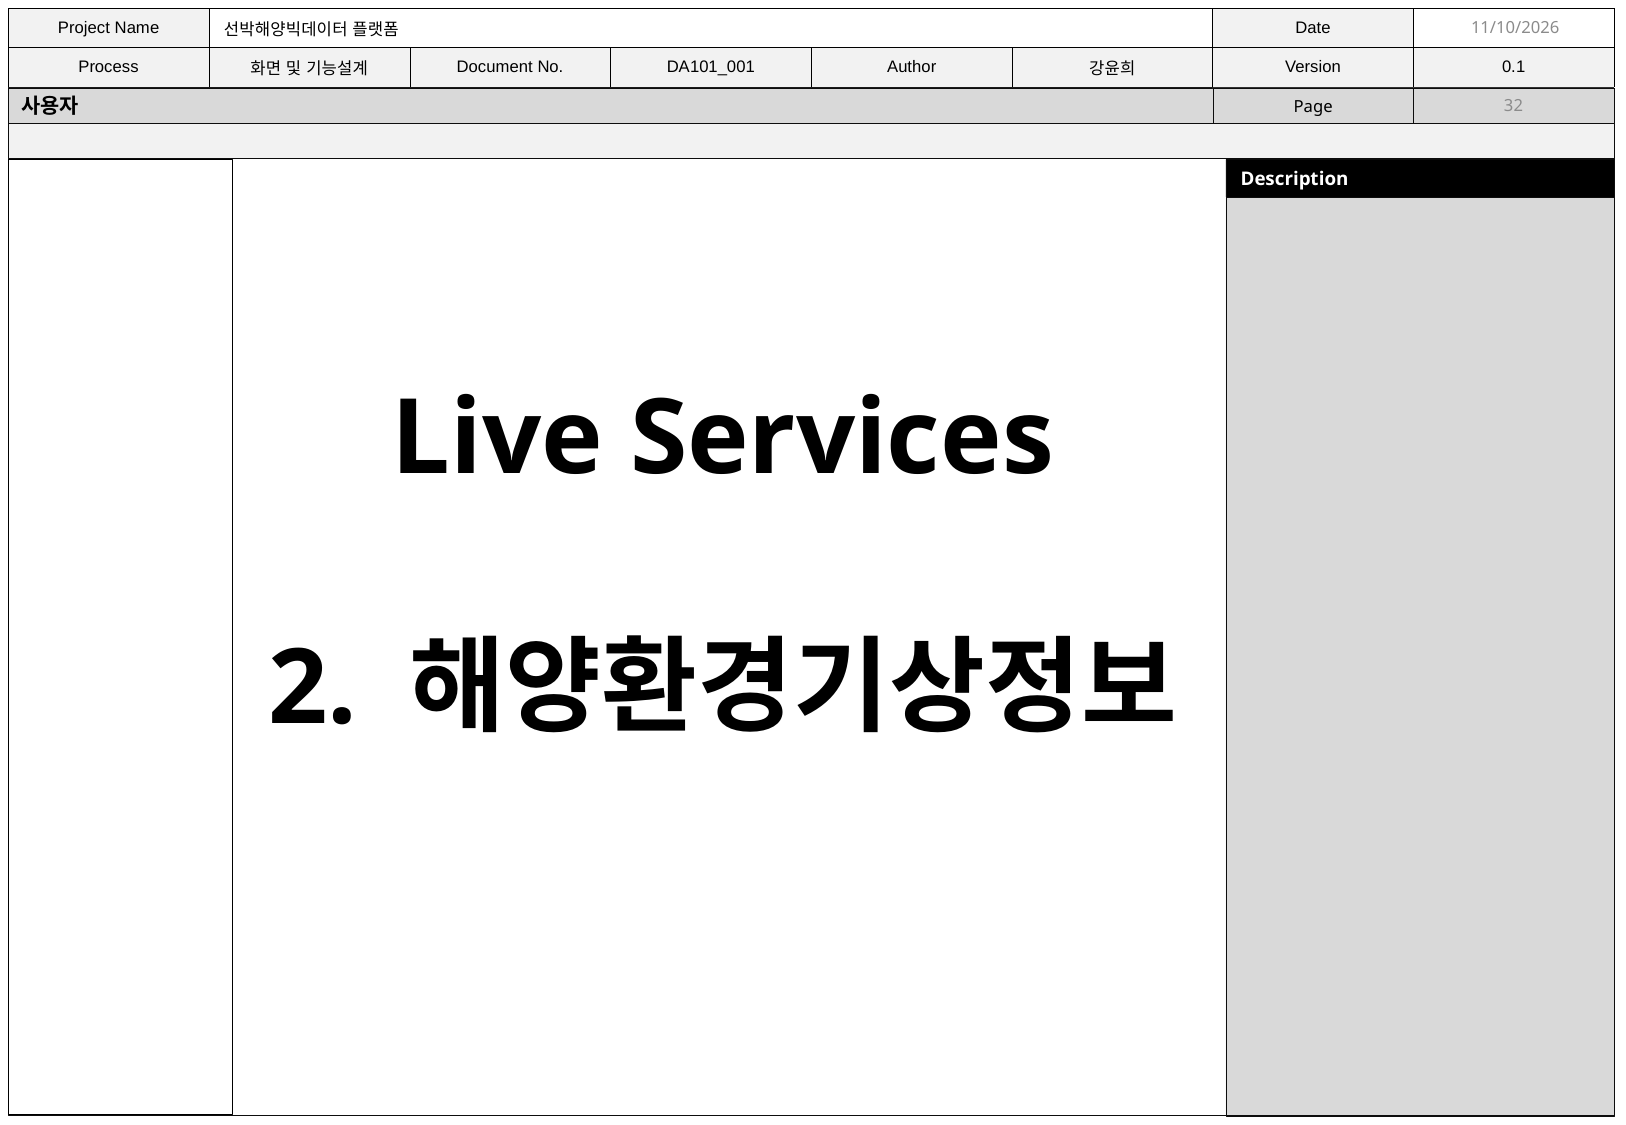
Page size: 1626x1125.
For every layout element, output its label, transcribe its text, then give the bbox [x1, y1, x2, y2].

text_box Live Services 2. 해양환경기상정보 [162, 361, 1283, 752]
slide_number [1414, 10, 1616, 46]
text_box 사용자 [7, 85, 233, 126]
slide_number 32 [1413, 88, 1614, 124]
text_box [6, 157, 234, 1116]
